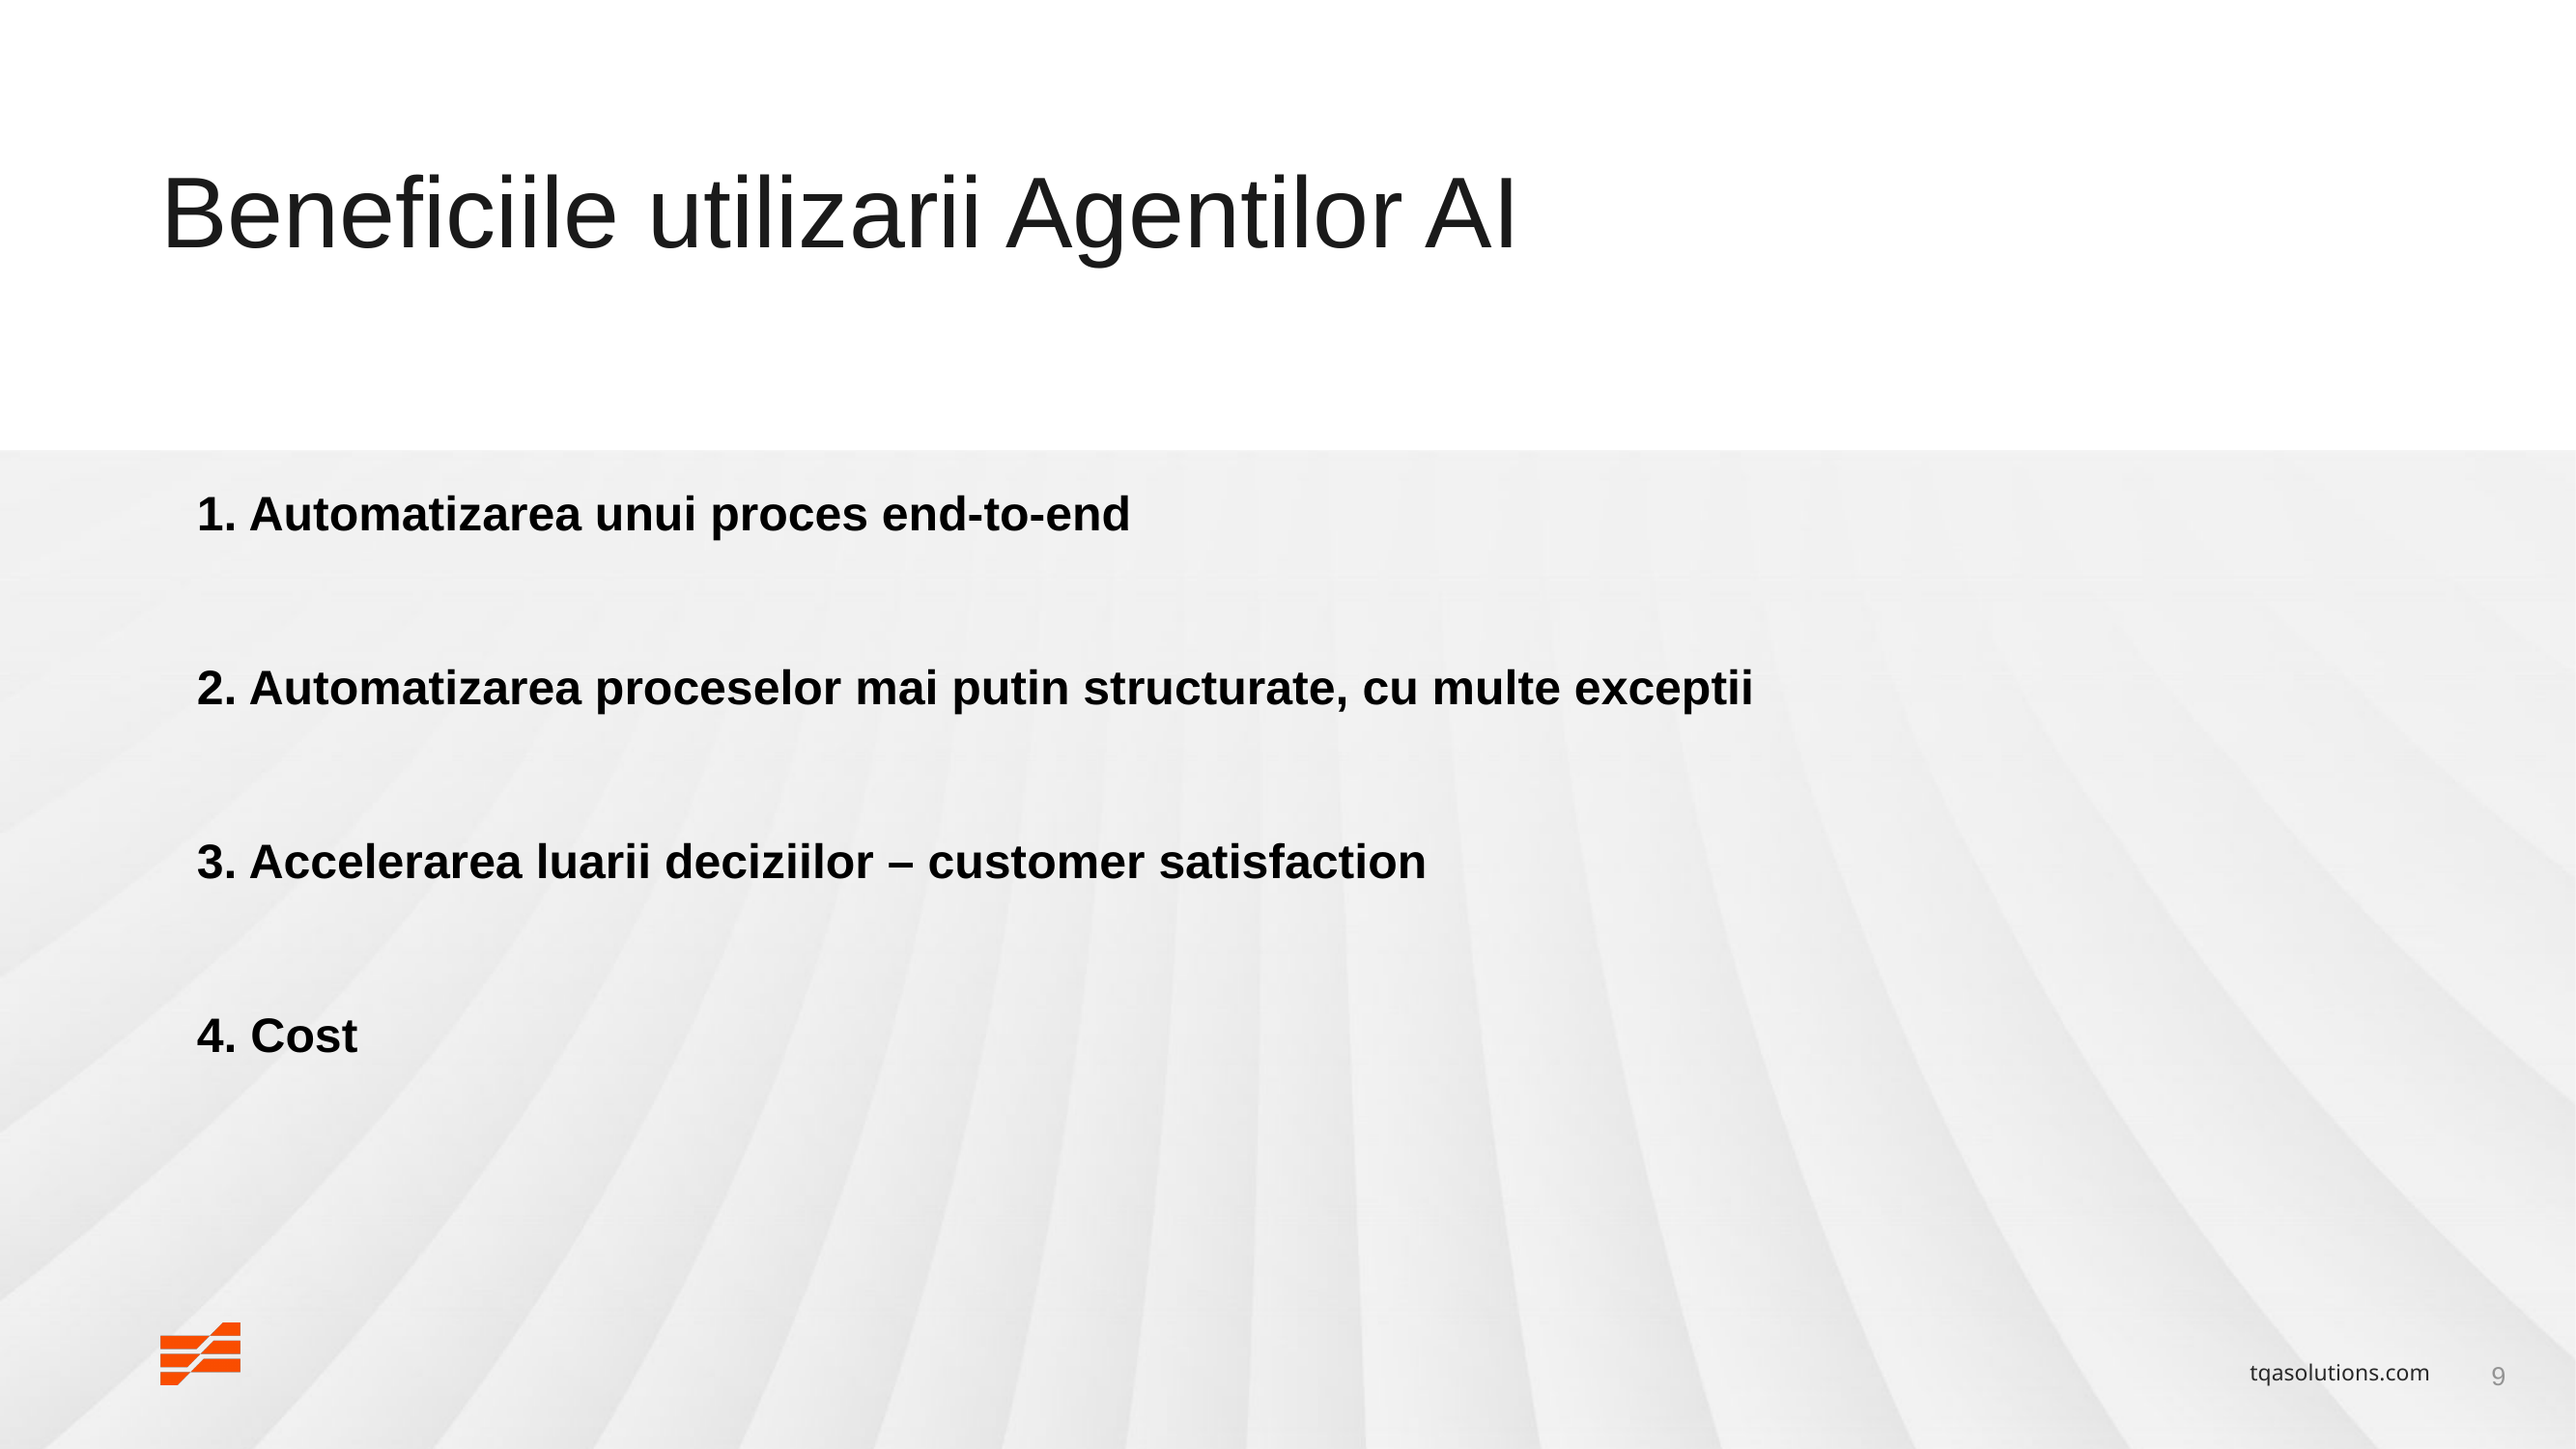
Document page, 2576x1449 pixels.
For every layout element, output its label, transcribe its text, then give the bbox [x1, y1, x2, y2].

picture [0, 450, 2576, 1449]
text_box 1. Automatizarea unui proces end-to-end 2. Automatizarea proceselor mai putin structurate, cu multe exceptii 3. Accelerarea luarii deciziilor – customer satisfaction 4. Cost [183, 475, 2362, 1070]
title Beneficiile utilizarii Agentilor AI [160, 160, 1750, 404]
